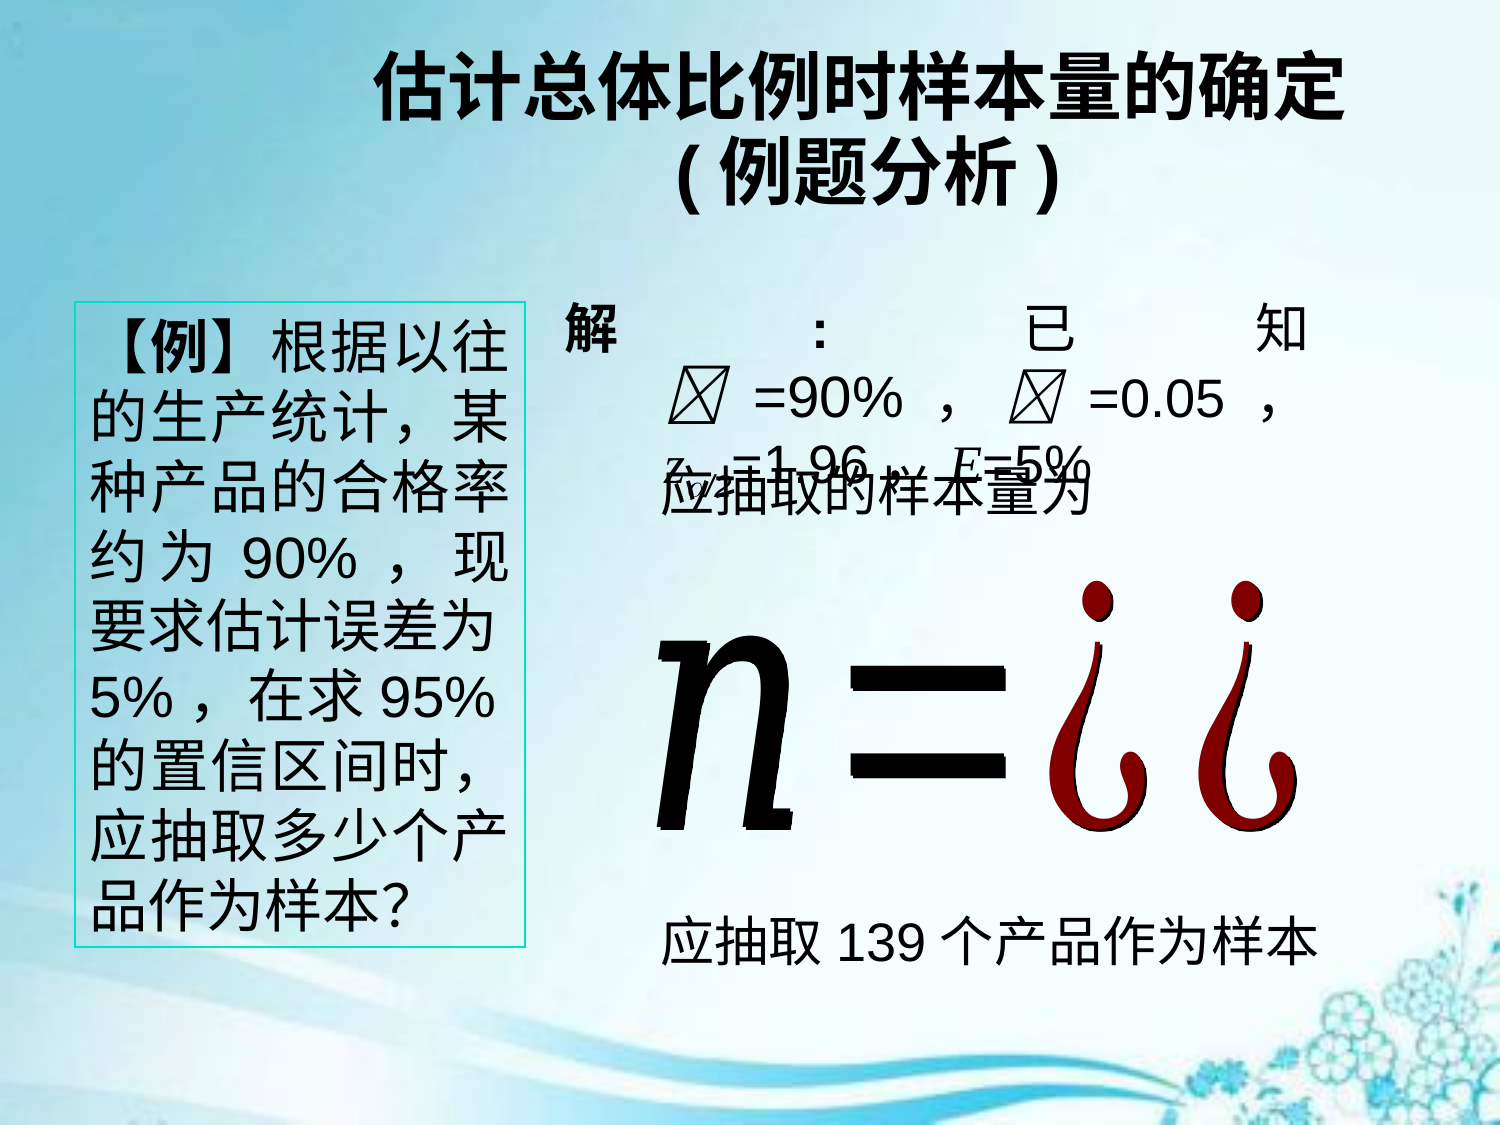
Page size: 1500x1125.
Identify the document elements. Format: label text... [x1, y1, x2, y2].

title 估计总体比例时样本量的确定 (例题分析) [300, 37, 1438, 225]
picture [0, 0, 1500, 1125]
text_box 应抽取的样本量为 [599, 449, 1188, 538]
text_box 【例】根据以往的生产统计，某种产品的合格率约为90%，现要求估计误差为5%，在求95%的置信区间时，应抽取多少个产品作为样本？ [74, 302, 525, 947]
text_box 解:已知=90%，=0.05， z/2=1.96，E=5% [549, 287, 1325, 513]
text_box 应抽取139个产品作为样本 [600, 899, 1388, 988]
